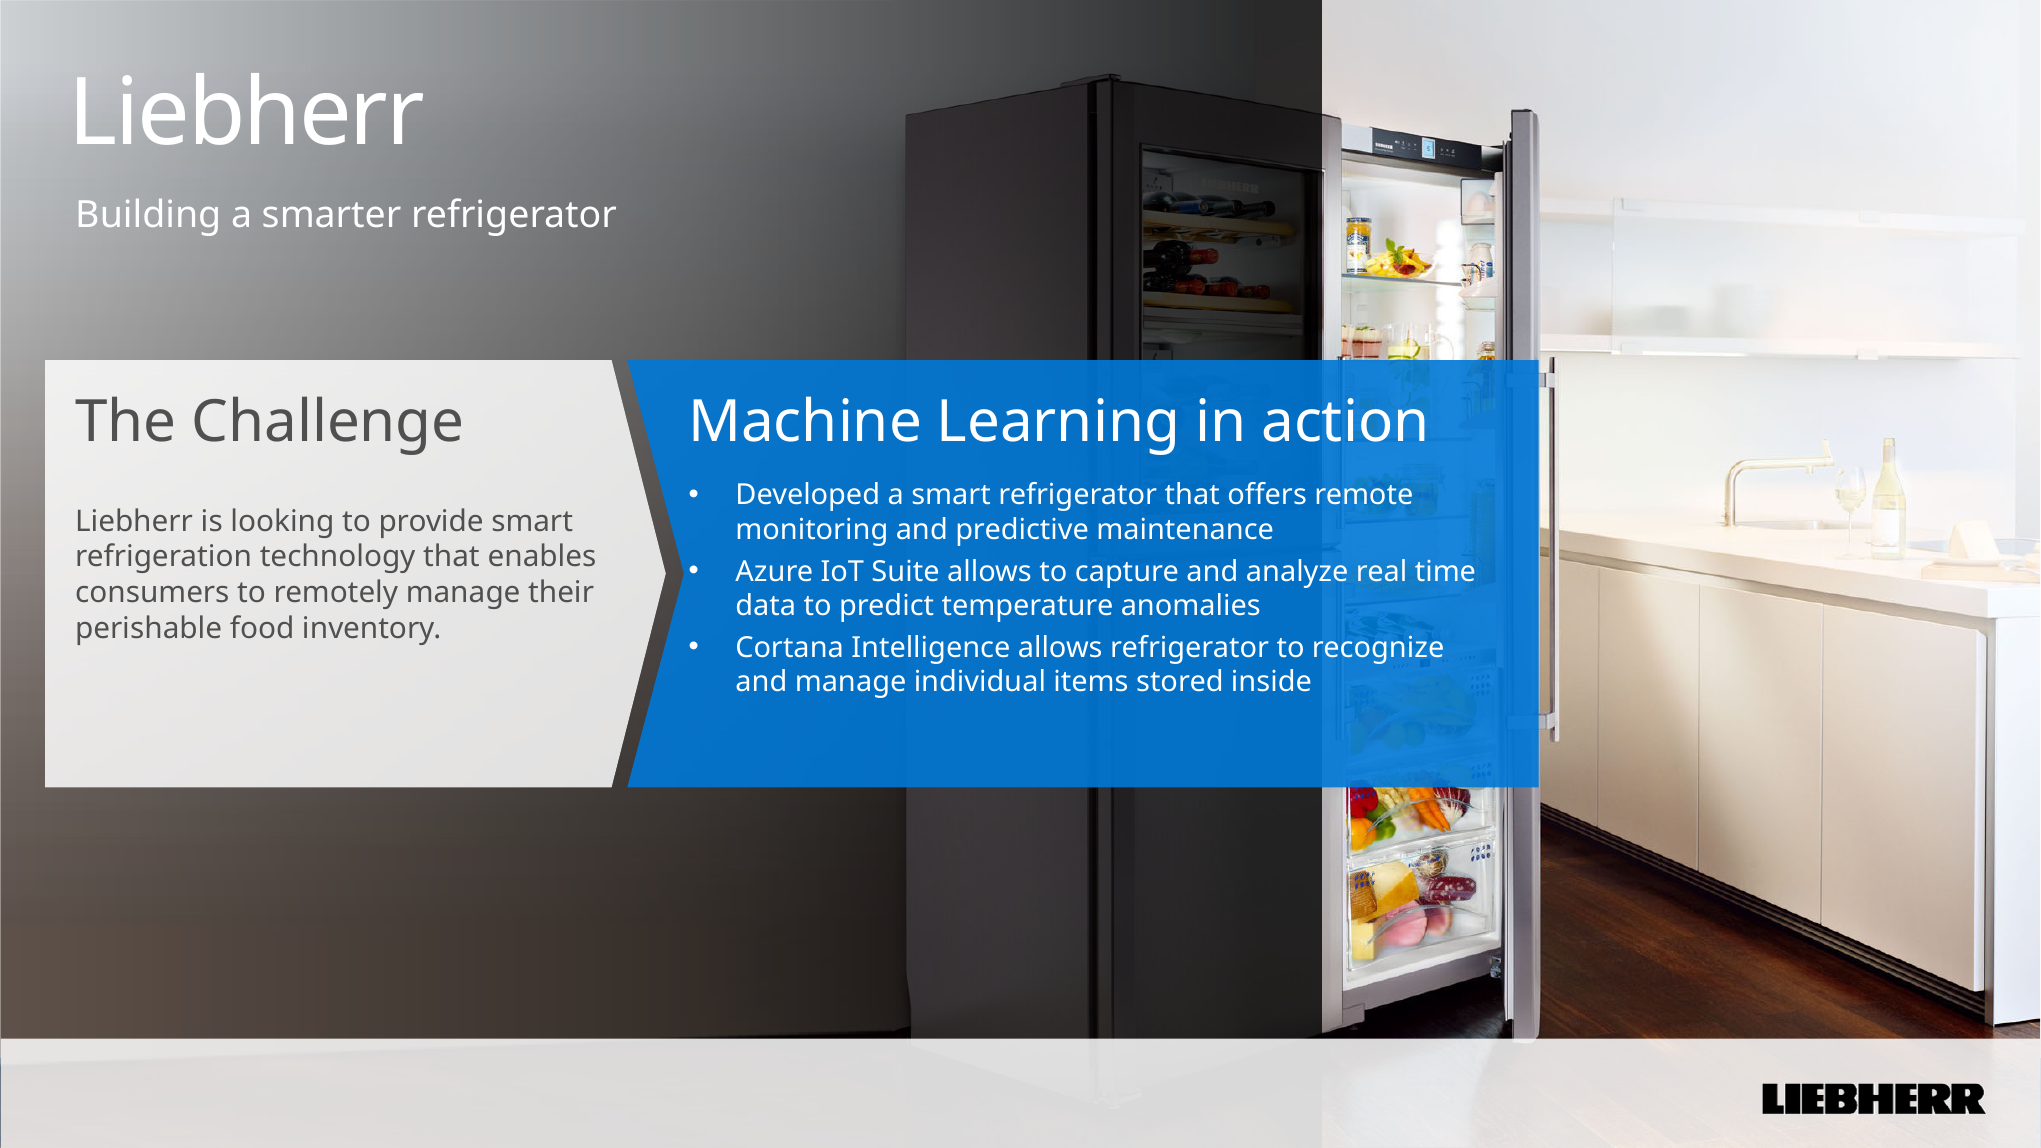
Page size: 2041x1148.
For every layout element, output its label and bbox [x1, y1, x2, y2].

picture [0, 0, 2041, 1148]
text_box [44, 359, 1539, 788]
